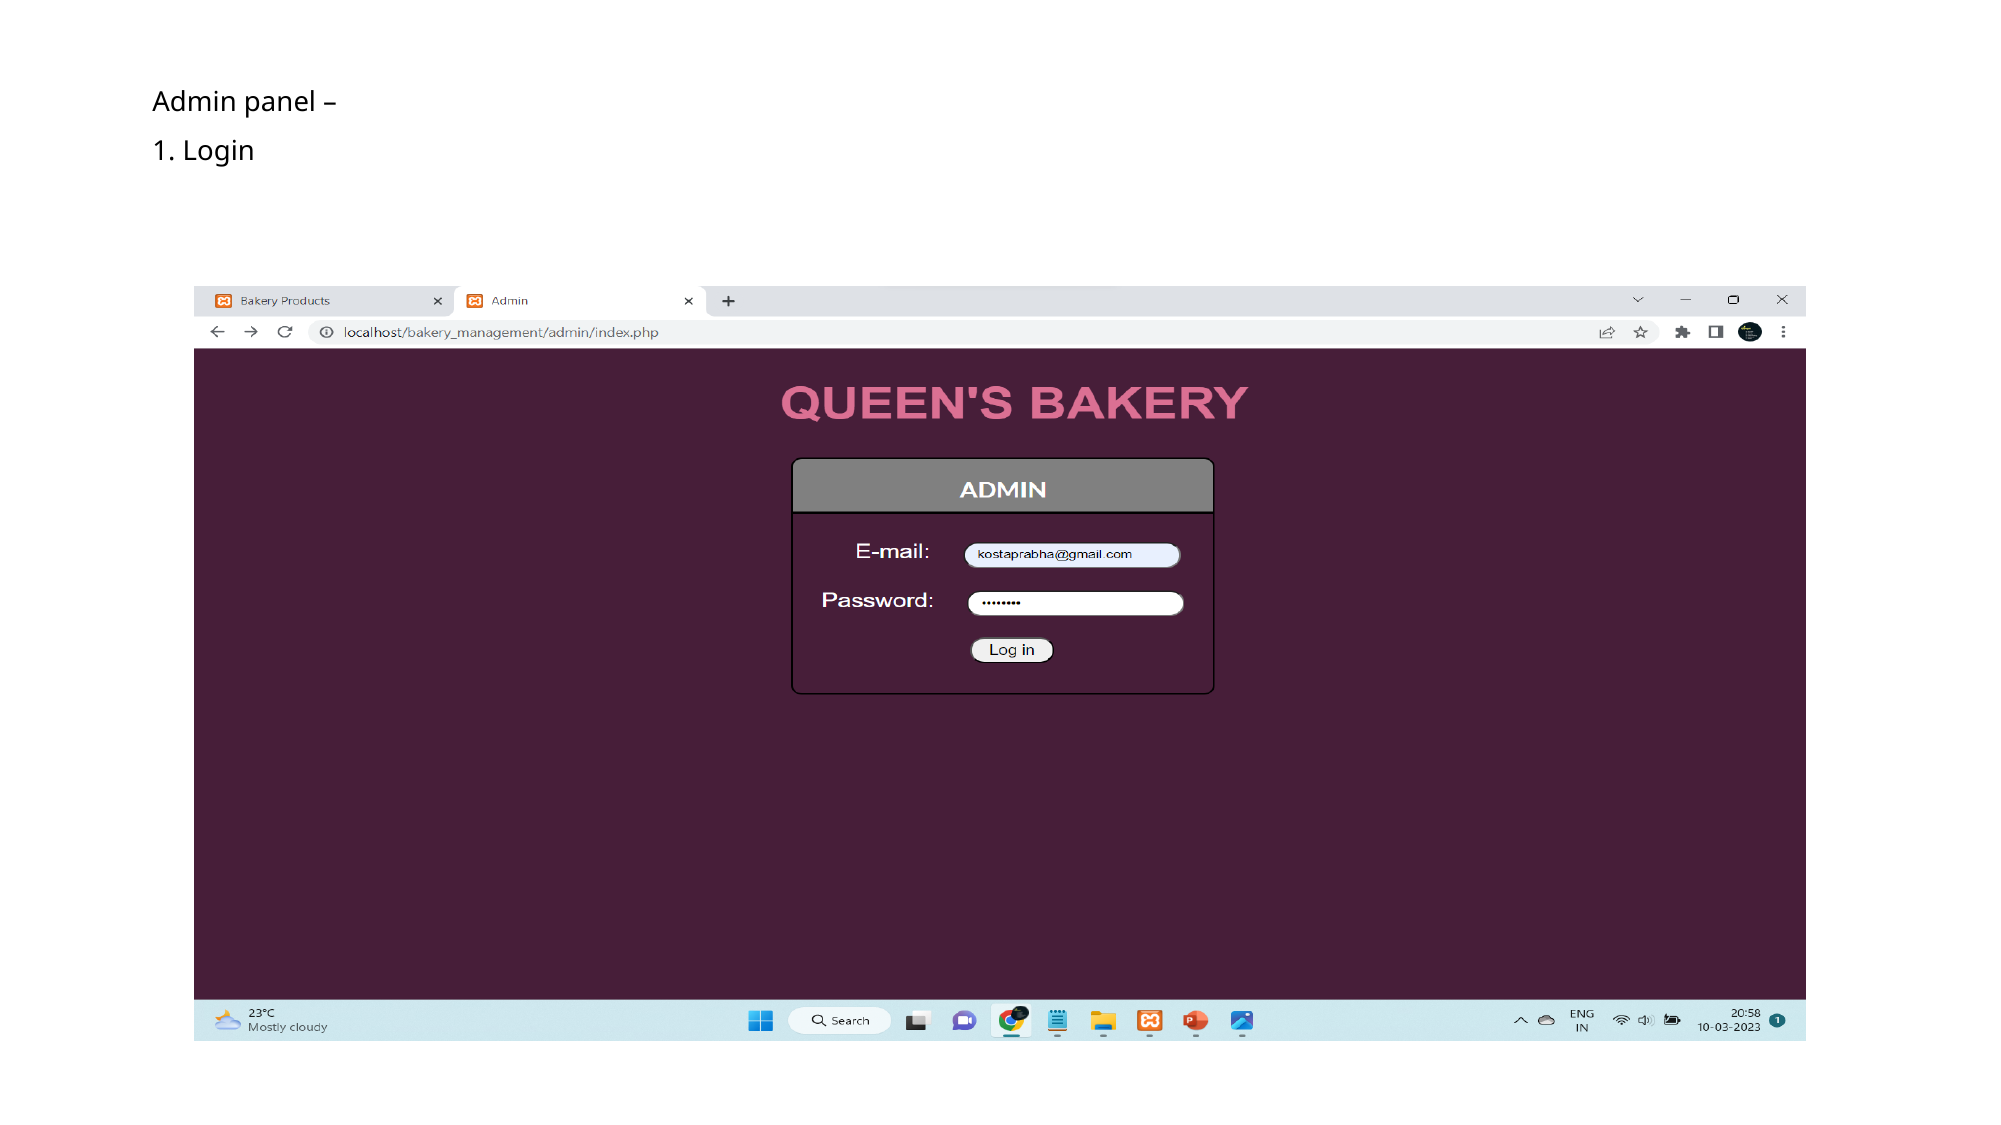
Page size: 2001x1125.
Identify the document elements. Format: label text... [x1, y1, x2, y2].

title Admin panel – 1. Login [137, 59, 1863, 174]
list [194, 286, 1806, 1041]
